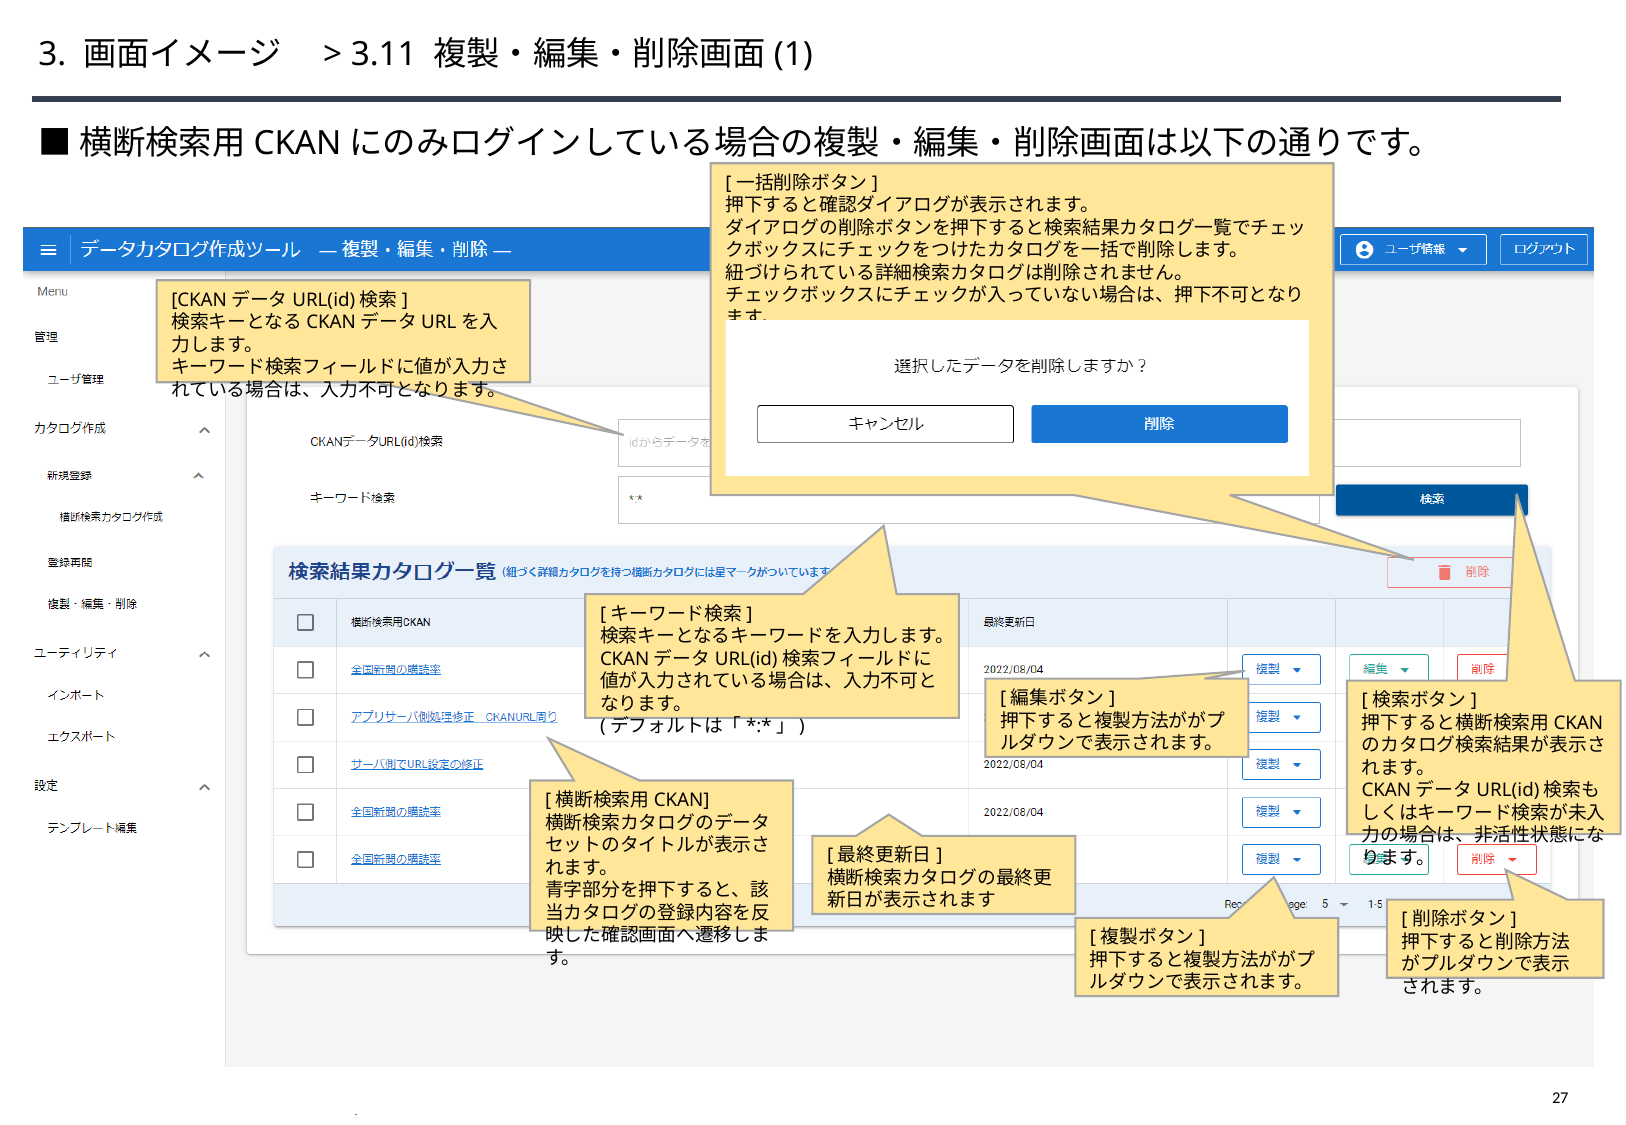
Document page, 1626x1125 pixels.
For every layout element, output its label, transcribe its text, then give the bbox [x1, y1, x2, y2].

text_box [削除ボタン] 押下すると削除方法がプルダウンで表示されます。 [1594, 898, 1605, 979]
title 3. 画面イメージ > 3.11 複製・編集・削除画面(1) [38, 19, 1625, 91]
text_box [検索ボタン] 押下すると横断検索用CKANのカタログ検索結果が表示されます。 CKANデータURL(id)検索もしくはキーワード検索が未入力の場合は、非活性状態になります。 [1594, 679, 1622, 836]
picture [23, 226, 1594, 1067]
text_box ■横断検索用CKANにのみログインしている場合の複製・編集・削除画面は以下の通りです。 [23, 113, 1478, 169]
text_box [一括削除ボタン] 押下すると確認ダイアログが表示されます。 ダイアログの削除ボタンを押下すると検索結果カタログ一覧でチェックボックスにチェックをつけたカタログを一括で削除します。 紐づけられている詳細検索カタログは削除されません。 チェックボックスにチェックが入っていない場合は、押下不可となります。 [709, 162, 1335, 226]
